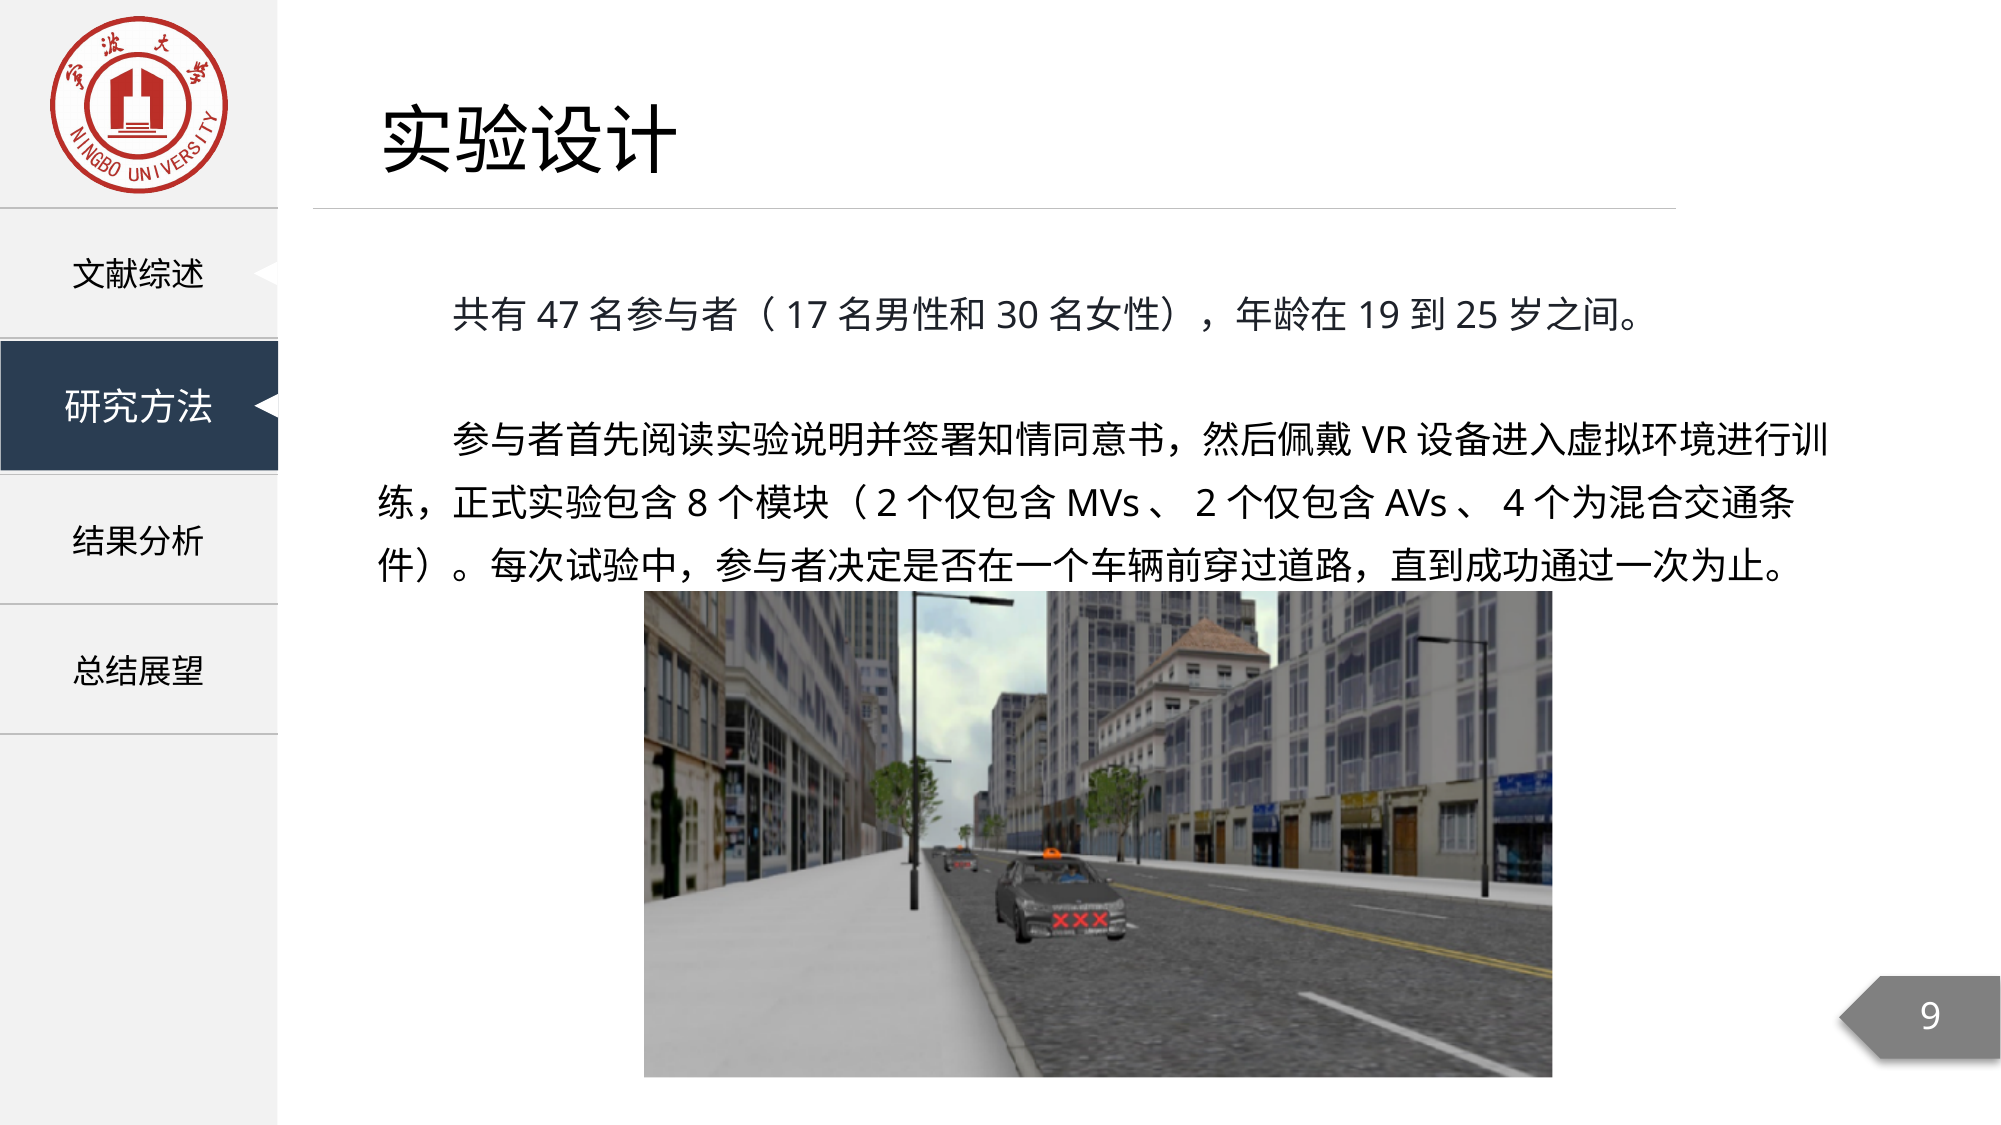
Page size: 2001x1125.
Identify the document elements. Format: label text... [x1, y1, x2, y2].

text_box 共有47名参与者（17名男性和30名女性），年龄在19到25岁之间。 参与者首先阅读实验说明并签署知情同意书，然后佩戴VR设备进入虚拟环境进行训练，正式实验包含8个模块（2个仅包含MVs、2个仅包含AVs、4个为混合交通条件）。每次试验中，参与者决定是否在一个车辆前穿过道路，直到成功通过一次为止。 [363, 265, 1876, 595]
text_box 实验设计 [364, 85, 695, 190]
picture [50, 16, 228, 194]
picture [644, 591, 1554, 1079]
